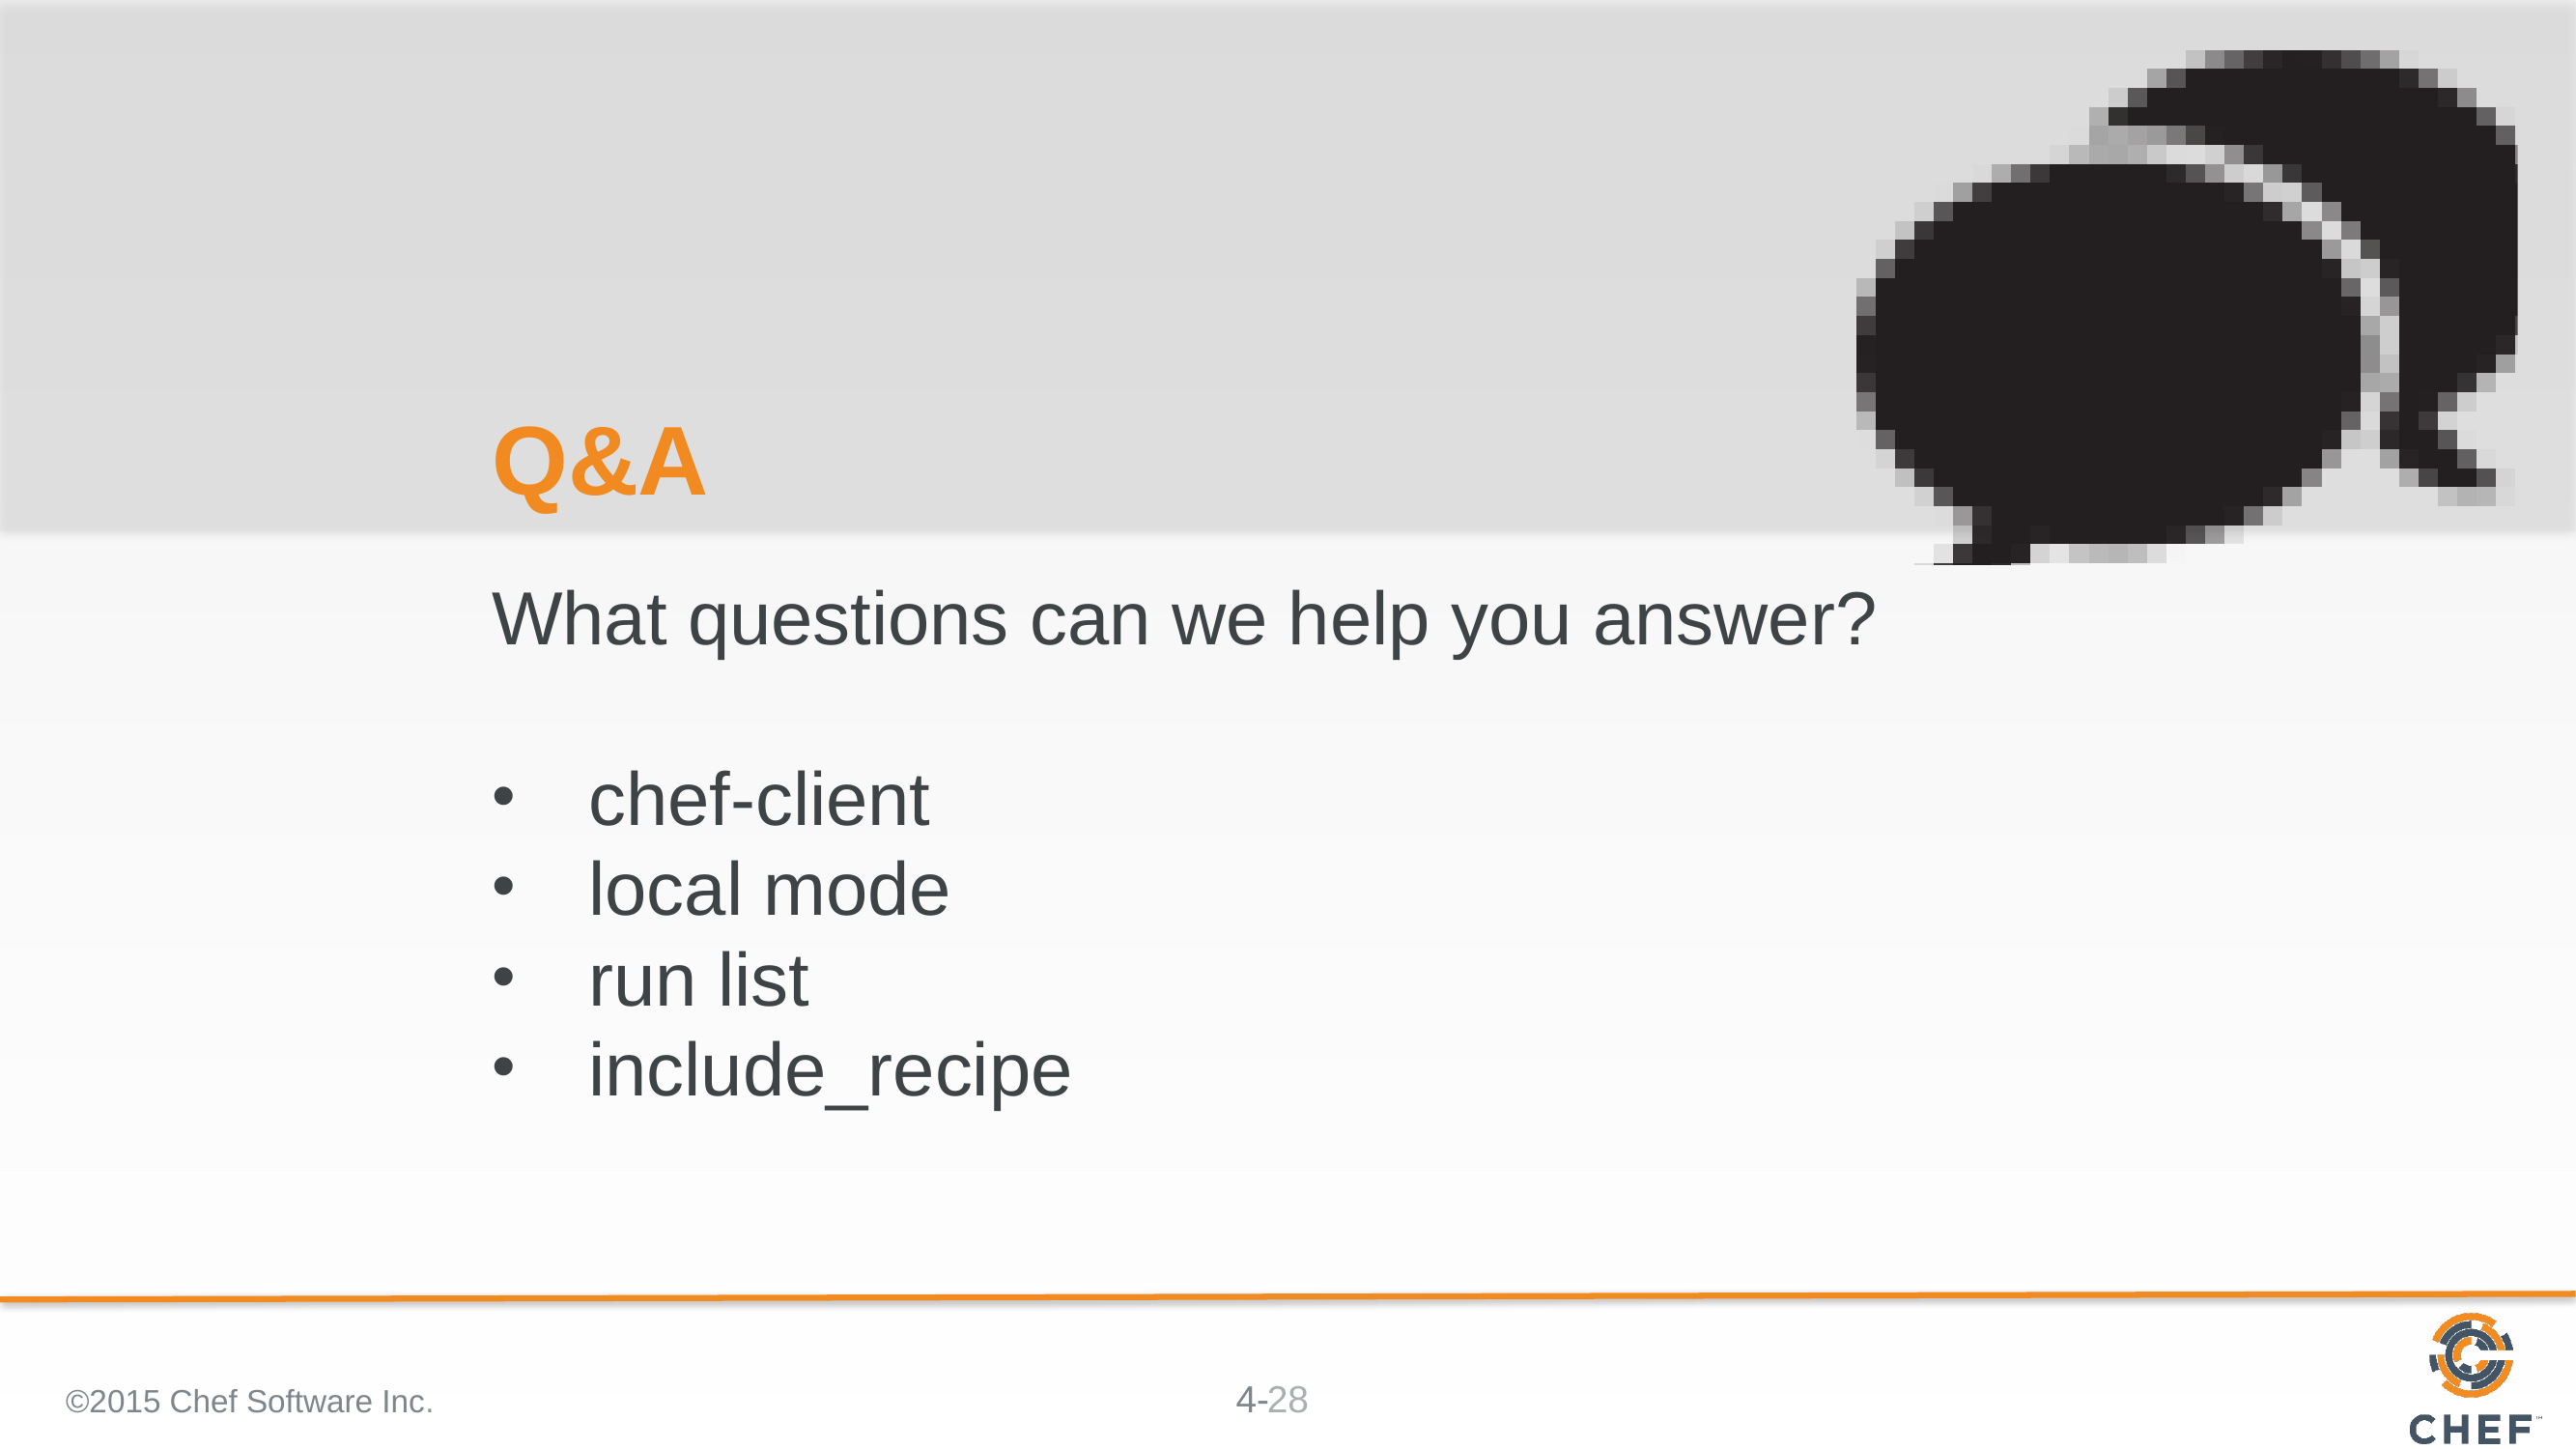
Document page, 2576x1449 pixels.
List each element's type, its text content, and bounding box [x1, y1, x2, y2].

picture [2399, 1297, 2550, 1449]
footer ©2015 Chef Software Inc. [51, 1359, 952, 1440]
slide_number 28 [998, 1359, 1578, 1437]
subtitle What questions can we help you answer? chef-client local mode run list include_recipe [477, 554, 2217, 1311]
title Q&A [477, 395, 2217, 531]
